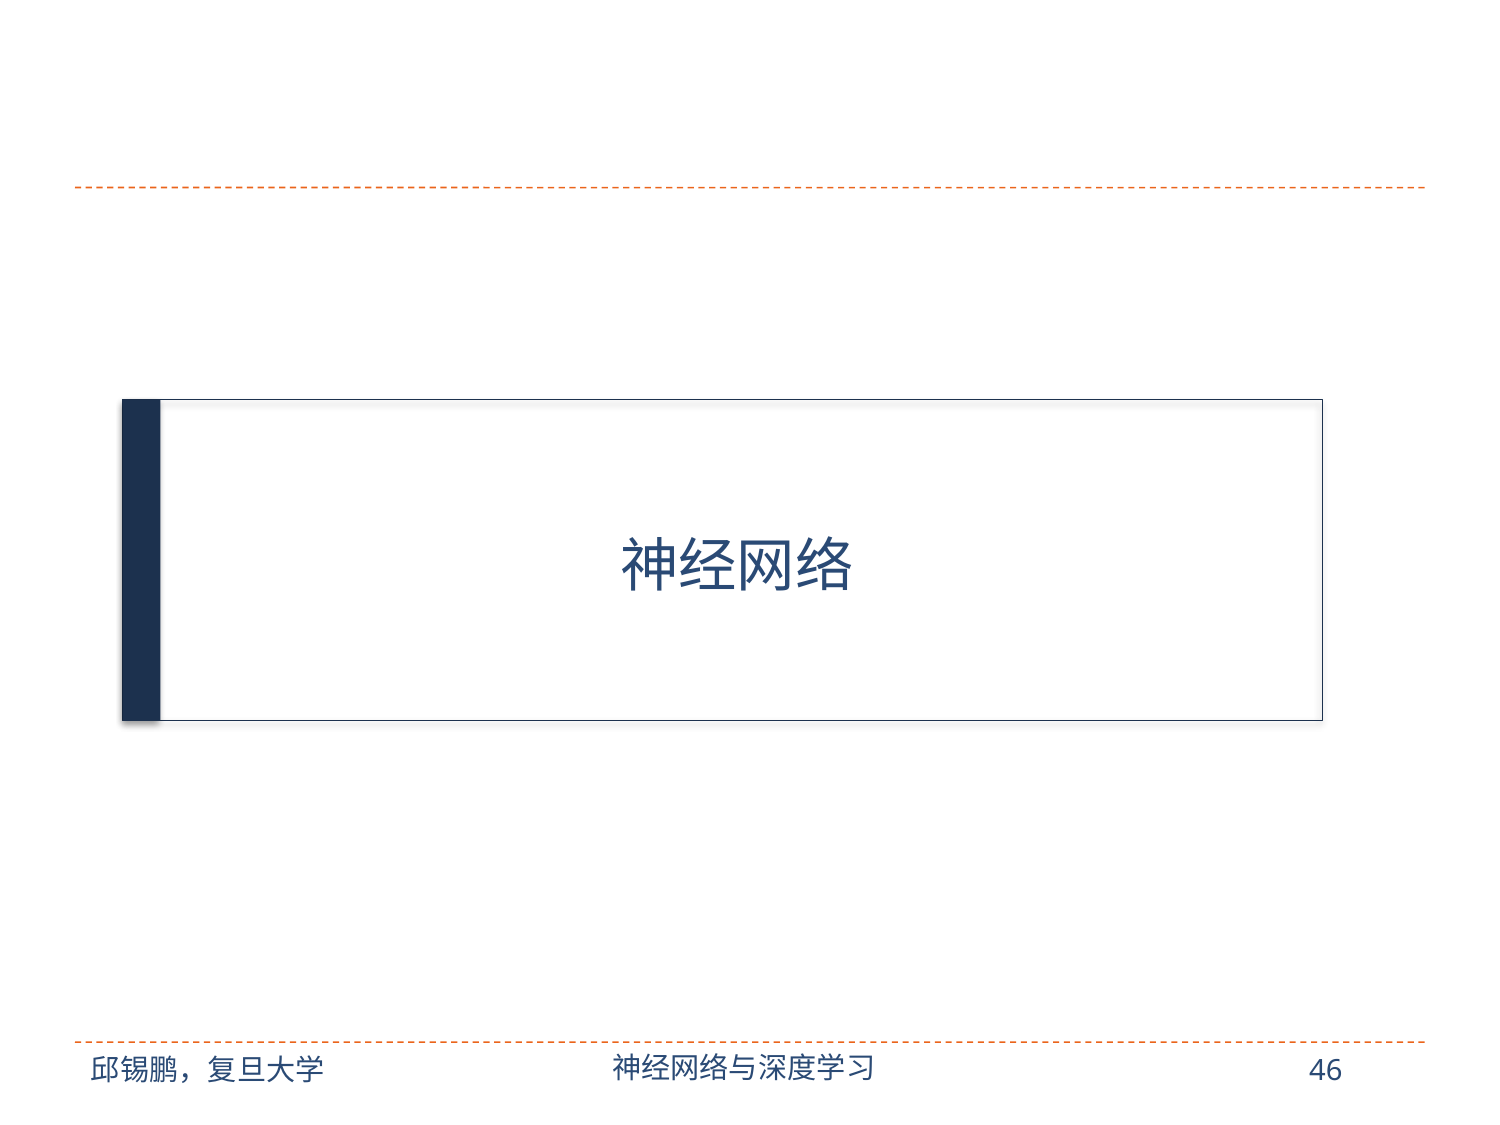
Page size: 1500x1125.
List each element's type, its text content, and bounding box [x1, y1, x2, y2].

title 神经网络 [174, 439, 1300, 688]
